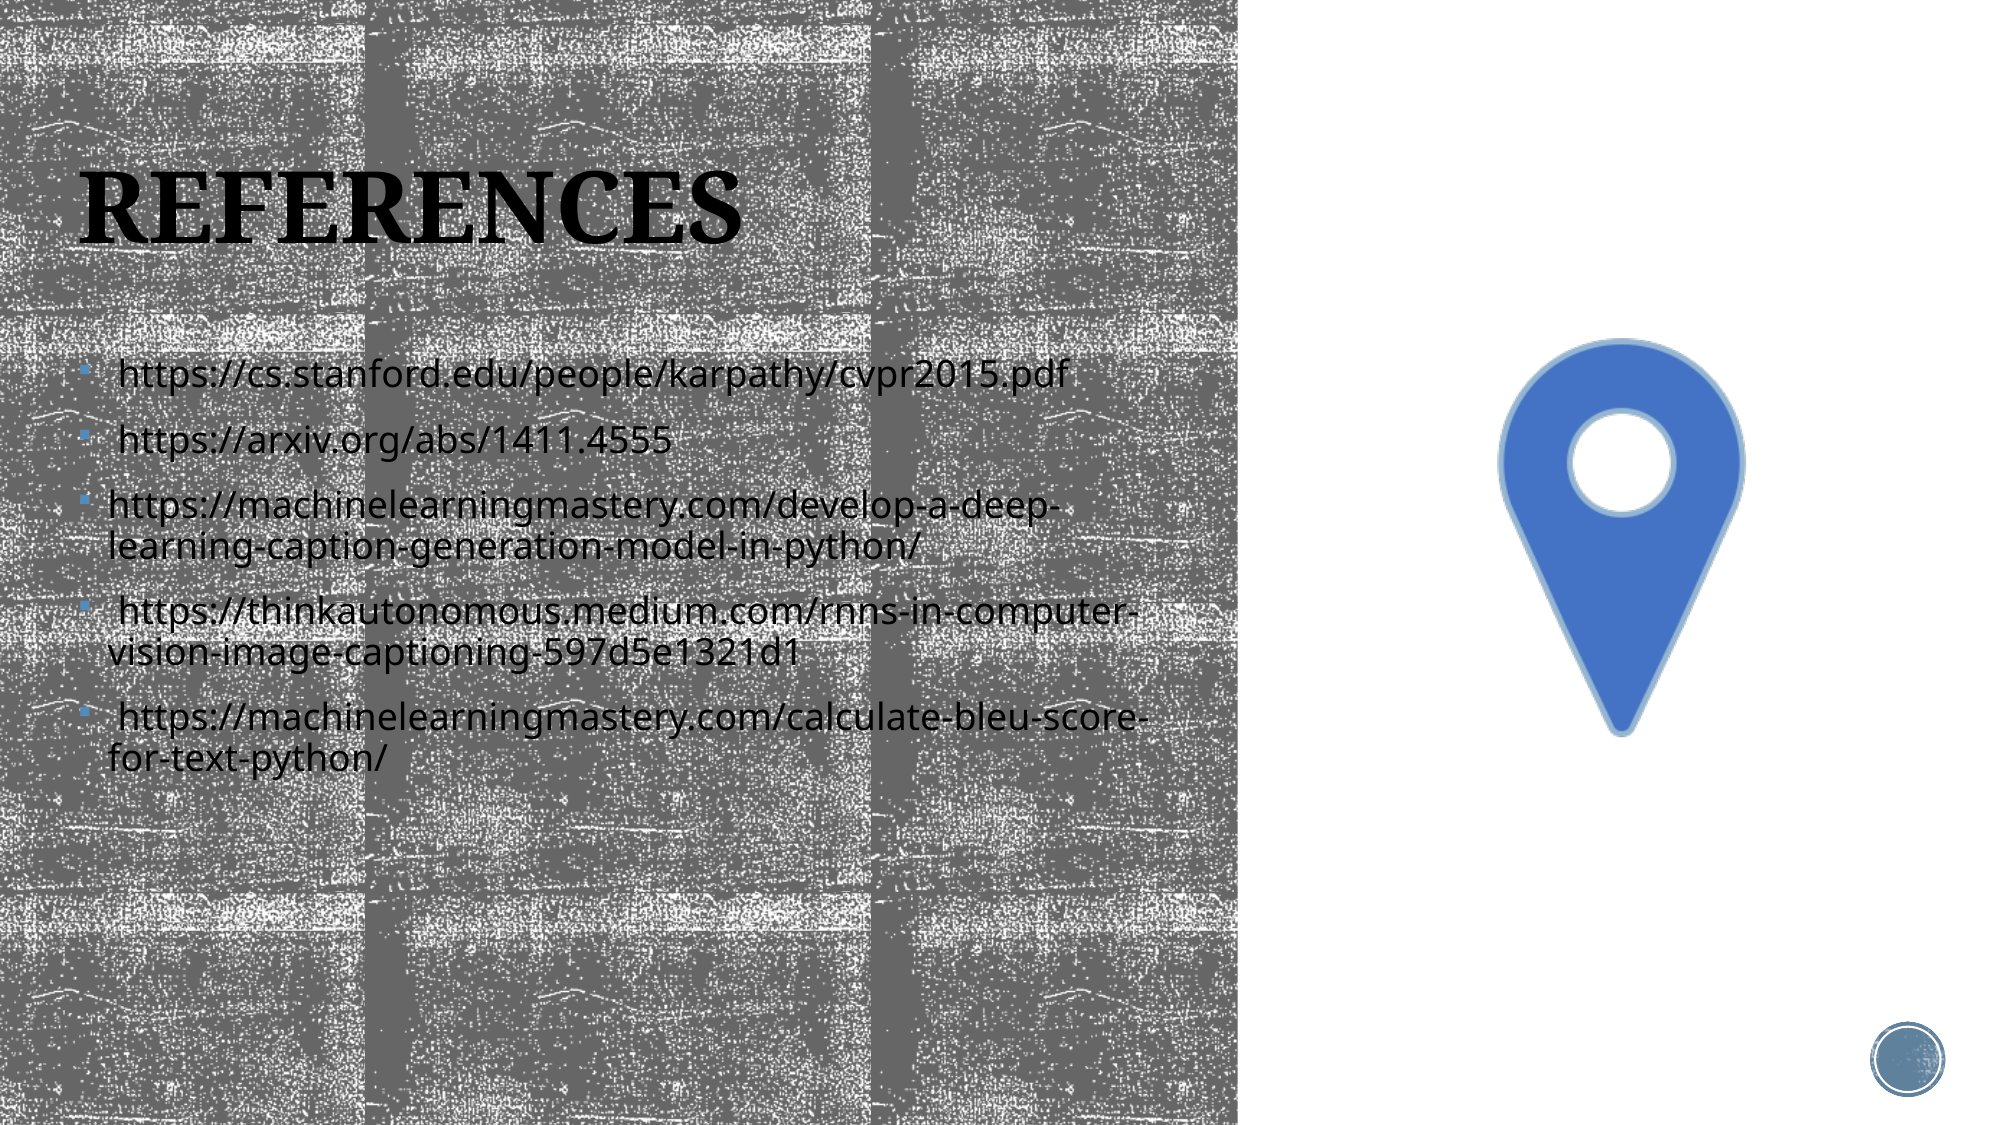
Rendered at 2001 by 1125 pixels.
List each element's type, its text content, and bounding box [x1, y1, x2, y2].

title REFERENCES [62, 79, 1169, 344]
text_box [0, 0, 1239, 1125]
list https://cs.stanford.edu/people/karpathy/cvpr2015.pdf https://arxiv.org/abs/1411.4555 https://machinelearningmastery.com/develop-a-deep-learning-caption-generation-model-in-python/ https://thinkautonomous.medium.com/rnns-in-computer-vision-image-captioning-597d5e1321d1 https://machinelearningmastery.com/calculate-bleu-score-for-text-python/ [62, 348, 1169, 1013]
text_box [1872, 1024, 1943, 1095]
picture [1345, 261, 1899, 815]
